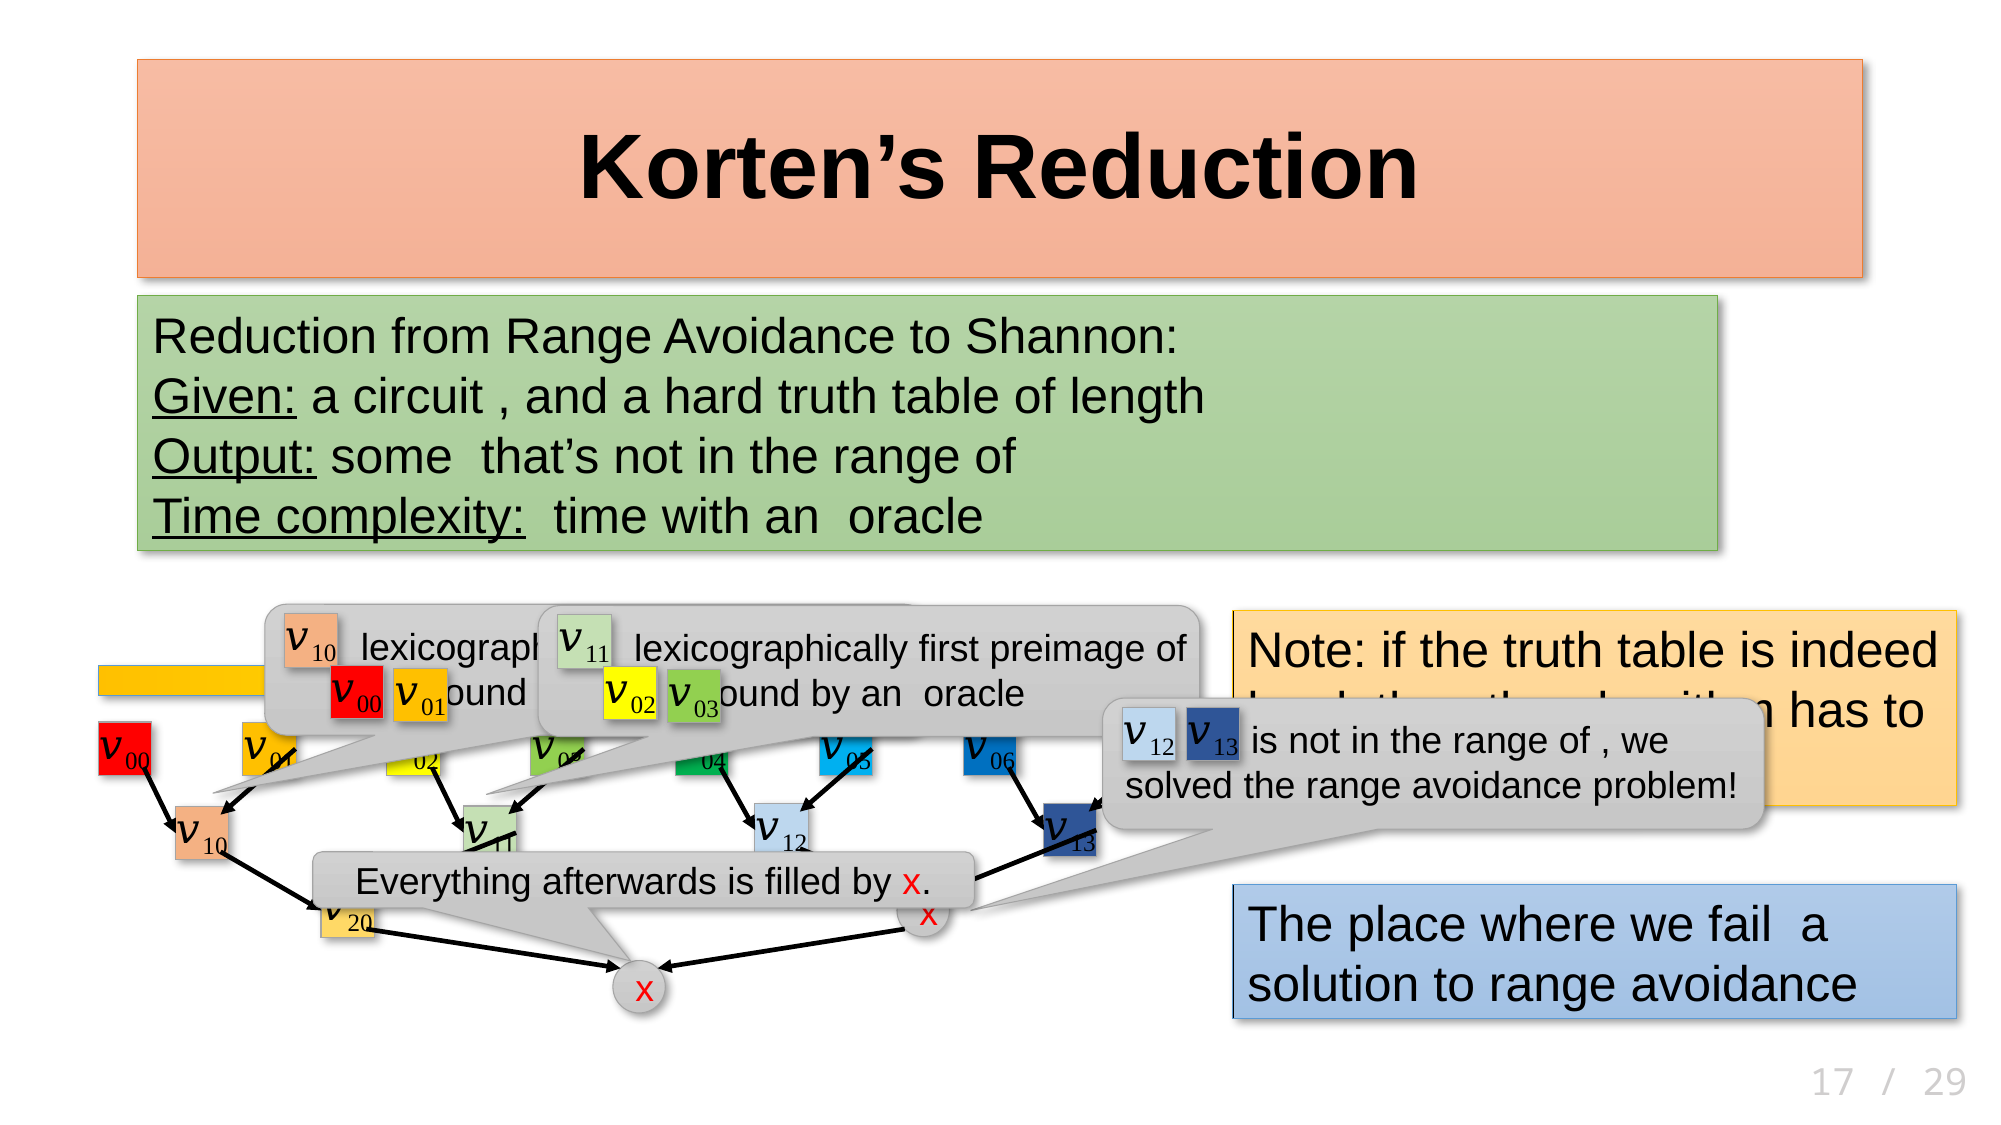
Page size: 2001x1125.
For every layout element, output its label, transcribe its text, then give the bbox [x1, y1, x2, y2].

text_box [220, 851, 472, 937]
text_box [1008, 767, 1116, 857]
text_box [98, 665, 262, 696]
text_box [264, 604, 935, 736]
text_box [143, 767, 251, 860]
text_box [799, 848, 1052, 937]
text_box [538, 605, 1208, 737]
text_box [366, 928, 905, 1013]
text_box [98, 722, 1102, 776]
text_box Note: if the truth table is indeed hard, then the algorithm has to fail somewhere. [1232, 610, 1957, 806]
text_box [431, 767, 540, 859]
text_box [1102, 698, 1772, 830]
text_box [720, 767, 828, 857]
text_box Everything afterwards is filled by x. [472, 851, 799, 928]
text_box 17 / 29 [1794, 1050, 2000, 1110]
title Korten’s Reduction [137, 59, 1863, 278]
